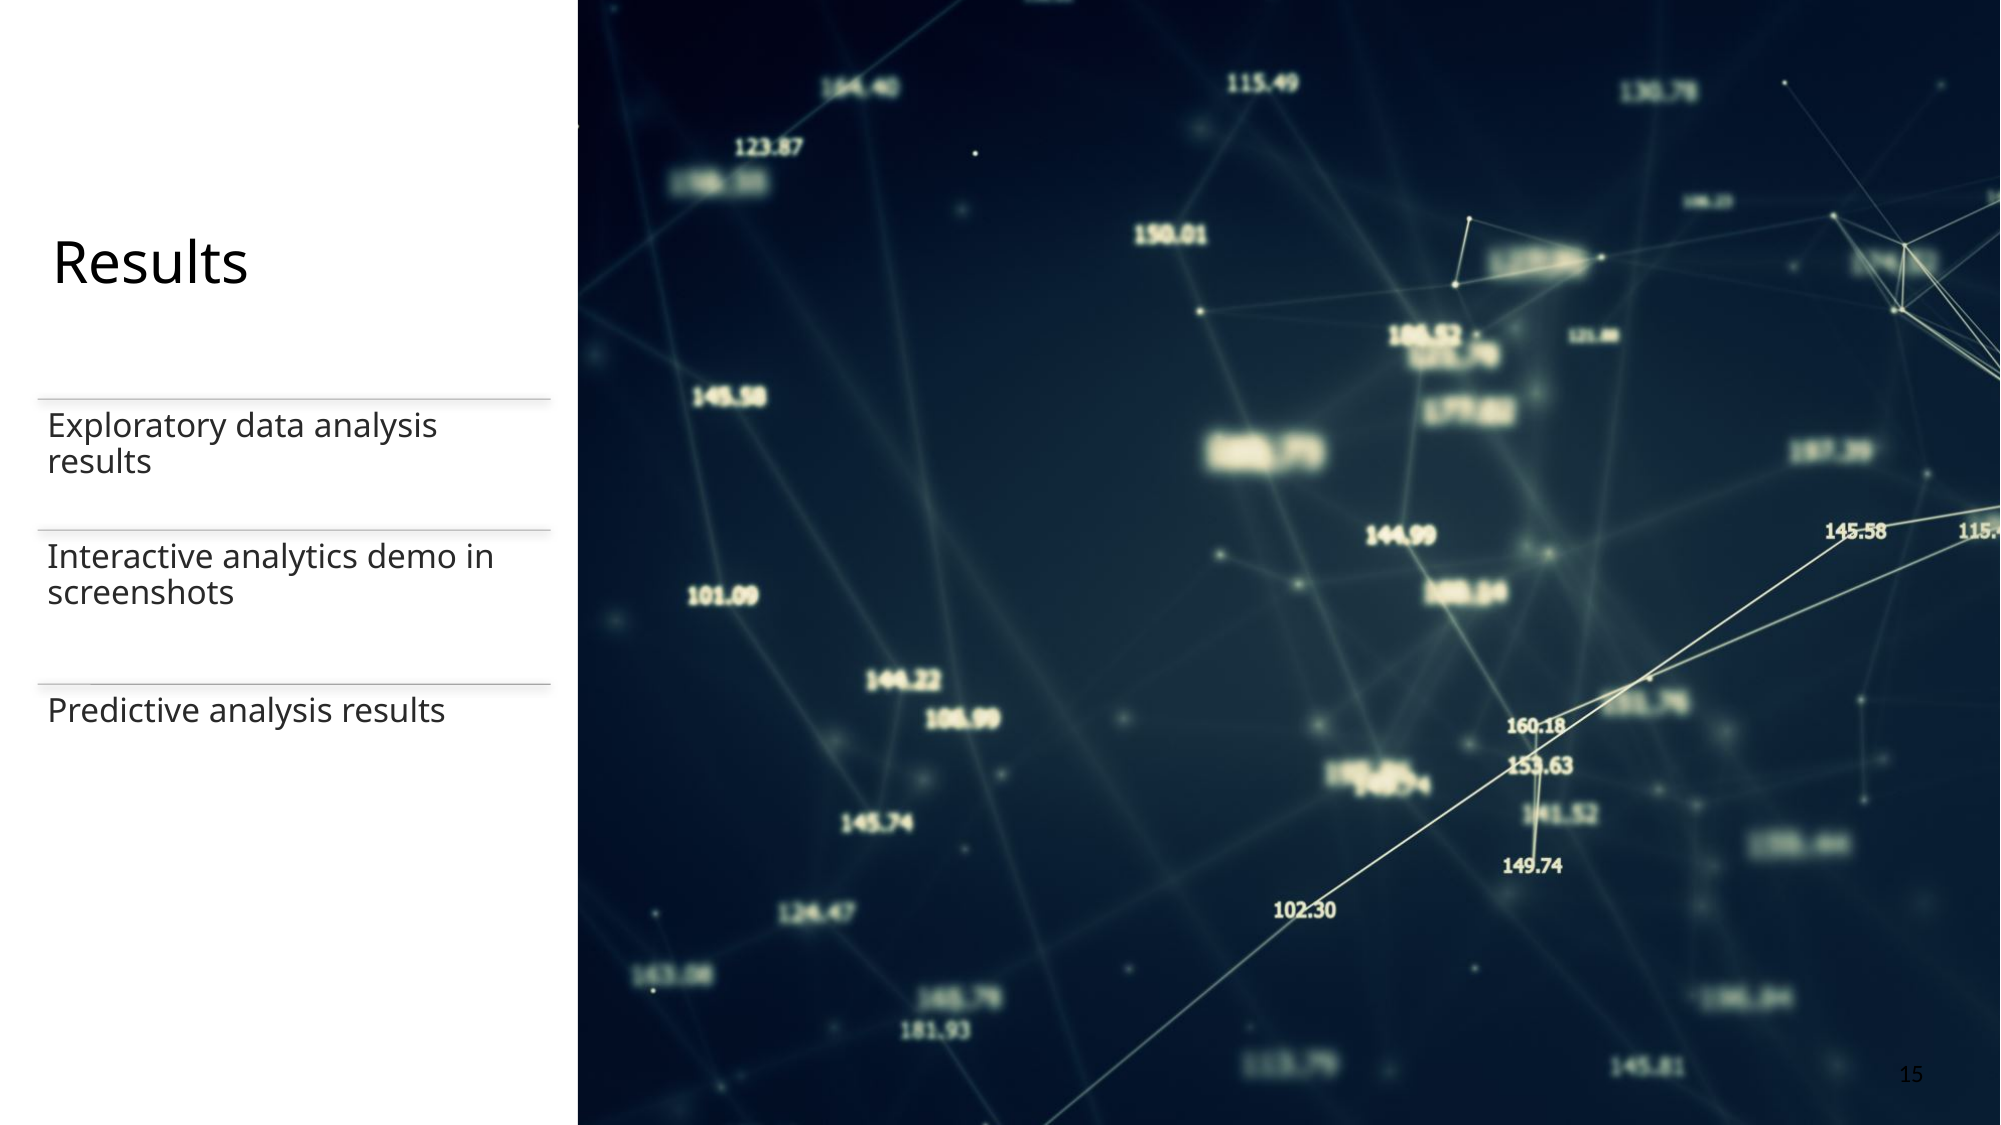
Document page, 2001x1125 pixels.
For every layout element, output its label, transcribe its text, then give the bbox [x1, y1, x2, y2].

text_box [37, 398, 551, 825]
text_box Results [37, 119, 419, 305]
picture [577, 0, 2000, 1125]
